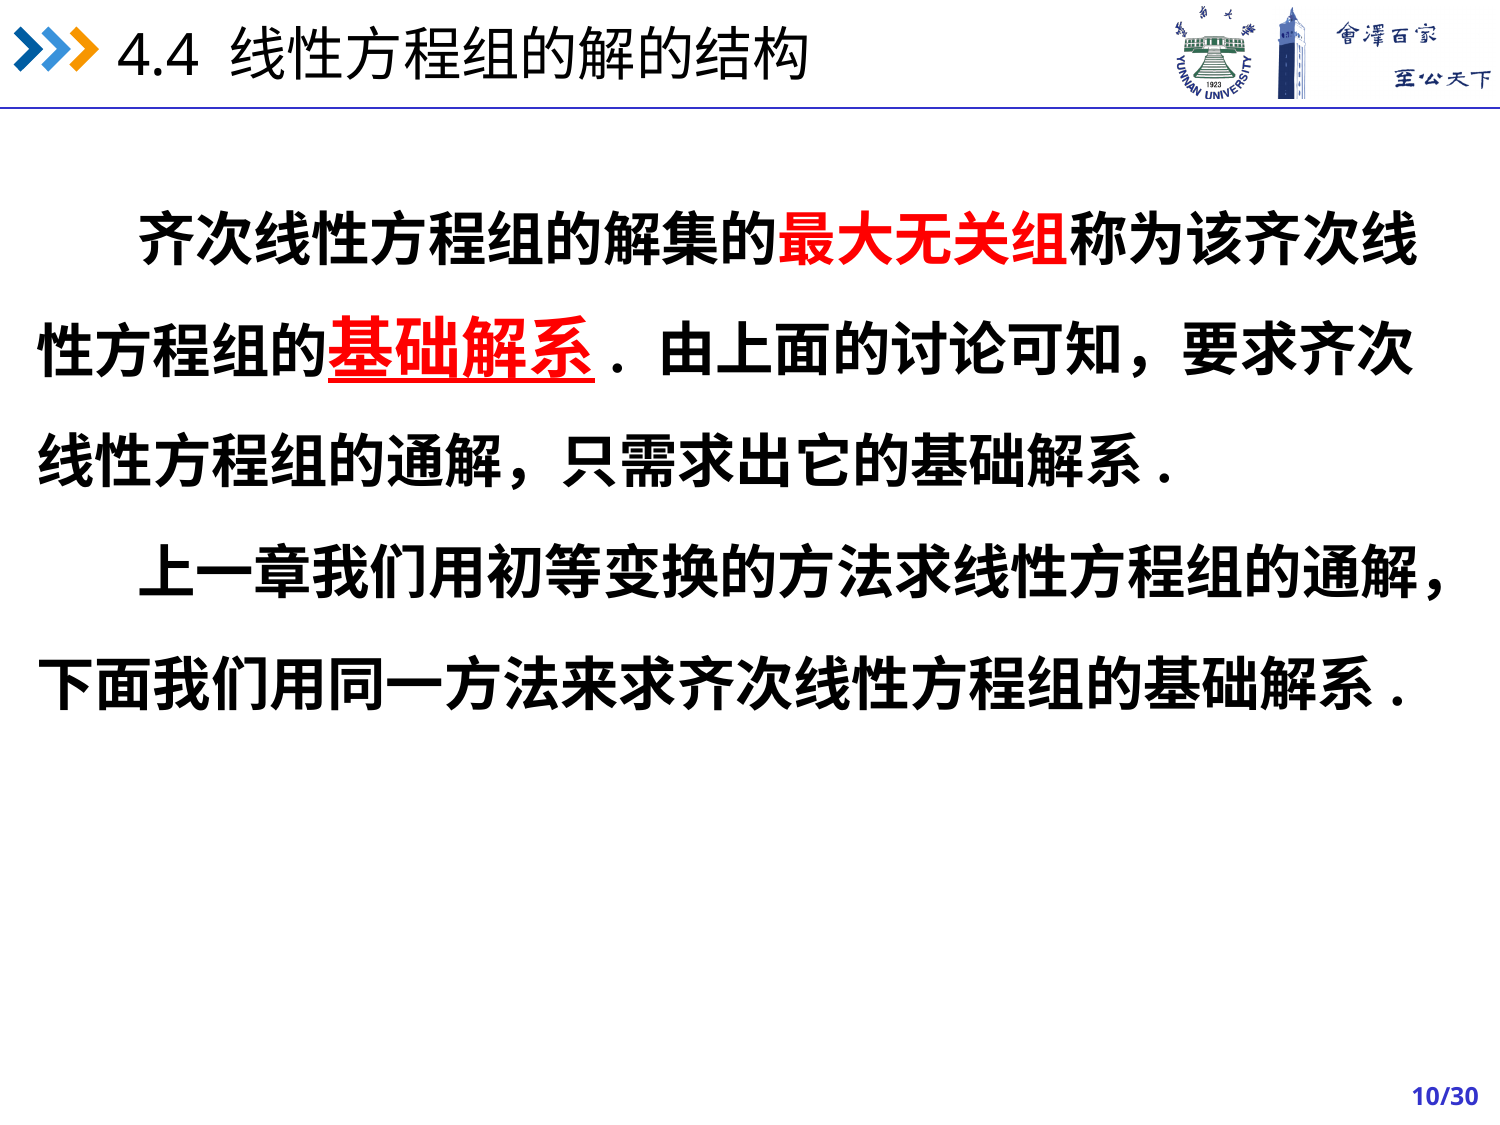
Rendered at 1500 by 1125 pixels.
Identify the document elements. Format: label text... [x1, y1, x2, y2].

text_box 下面我们用同一方法来求齐次线性方程组的基础解系. [21, 639, 1500, 725]
text_box 上一章我们用初等变换的方法求线性方程组的通解， [122, 527, 1500, 613]
picture [1175, 6, 1256, 99]
picture [1272, 6, 1496, 99]
text_box 由上面的讨论可知，要求齐次 [642, 304, 1500, 390]
text_box 线性方程组的通解，只需求出它的基础解系. [21, 416, 1275, 502]
text_box 性方程组的基础解系. [21, 298, 834, 394]
text_box 齐次线性方程组的解集的最大无关组称为该齐次线 [122, 194, 1500, 280]
